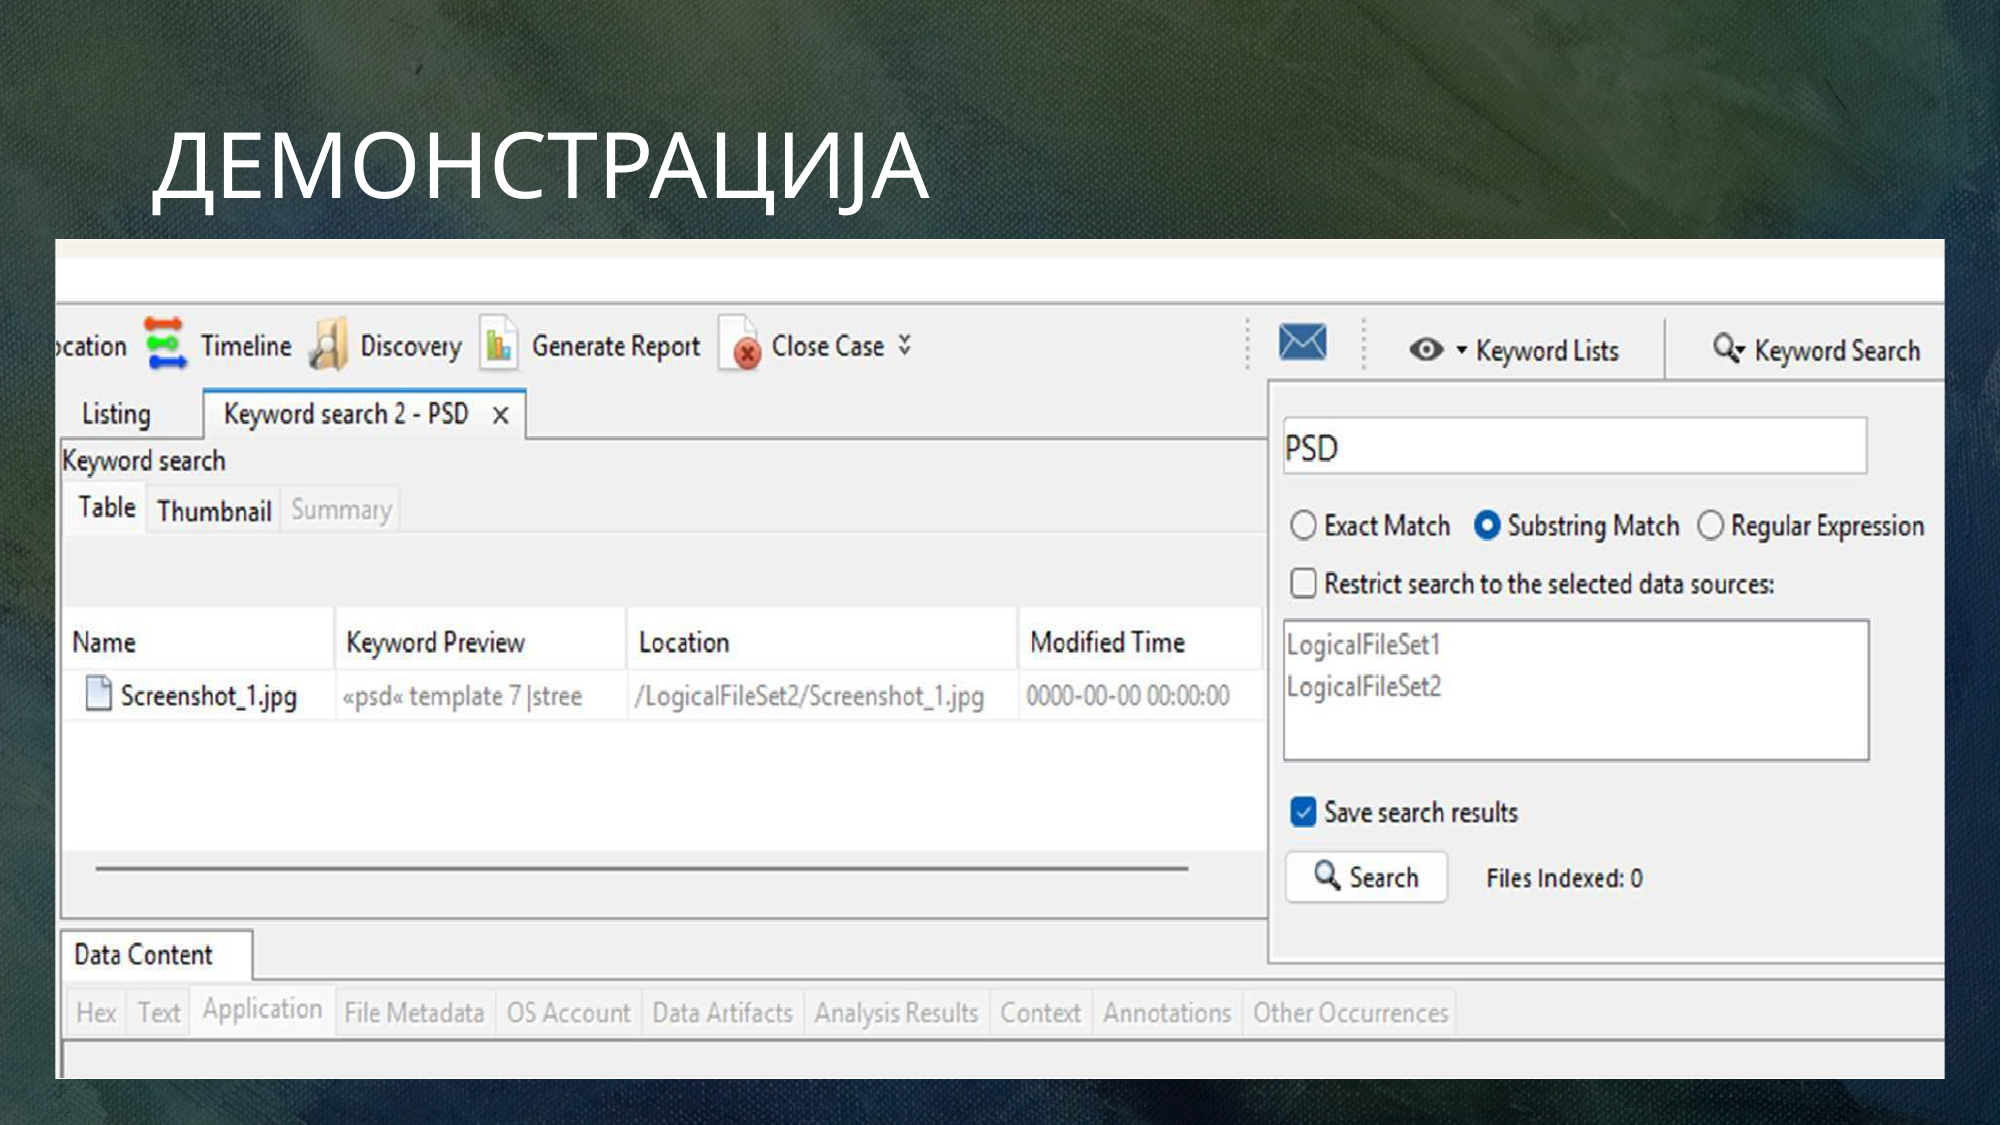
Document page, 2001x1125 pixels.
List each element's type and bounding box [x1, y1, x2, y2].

list [54, 239, 1946, 1080]
picture [0, 0, 2000, 1125]
